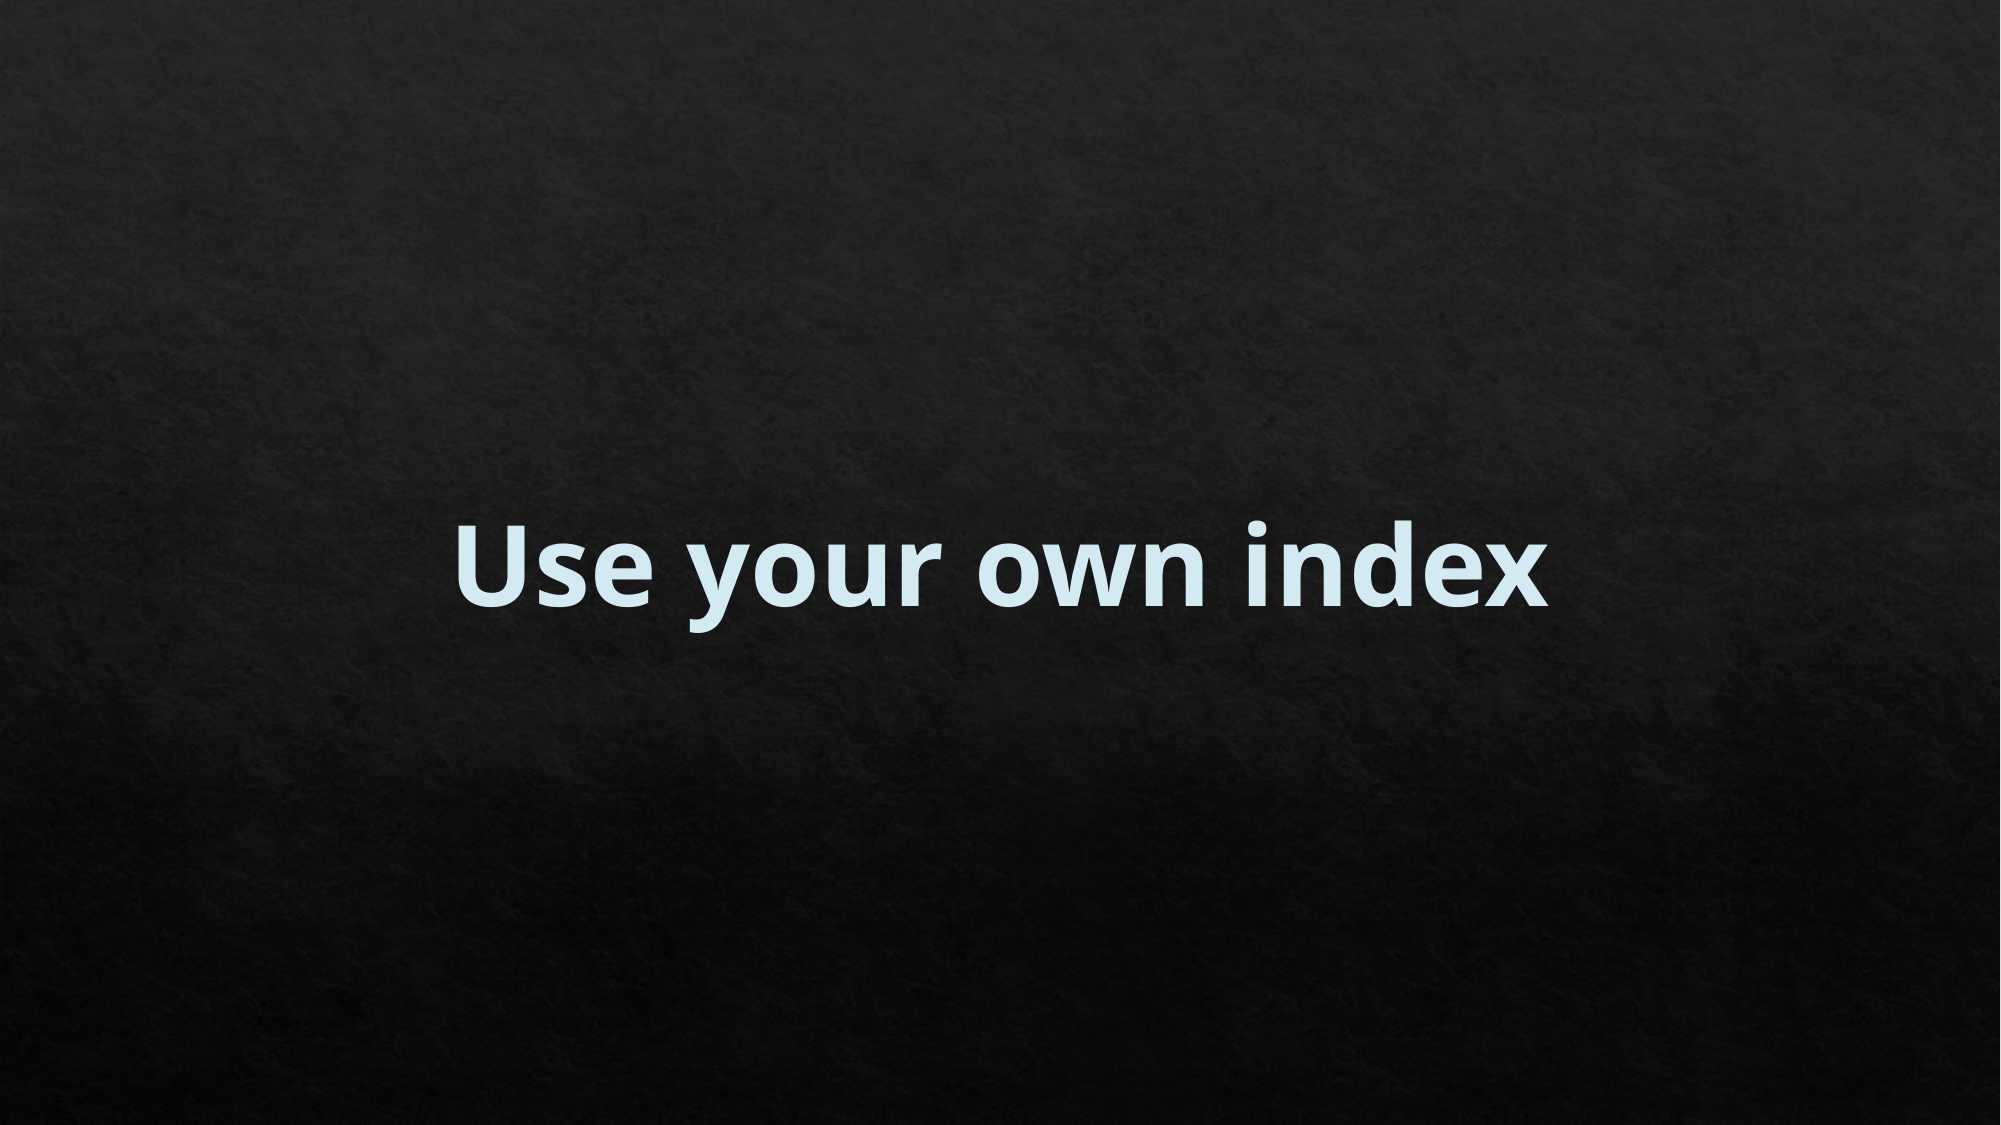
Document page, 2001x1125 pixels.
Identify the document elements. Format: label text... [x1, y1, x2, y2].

text_box Use your own index [434, 486, 1566, 637]
